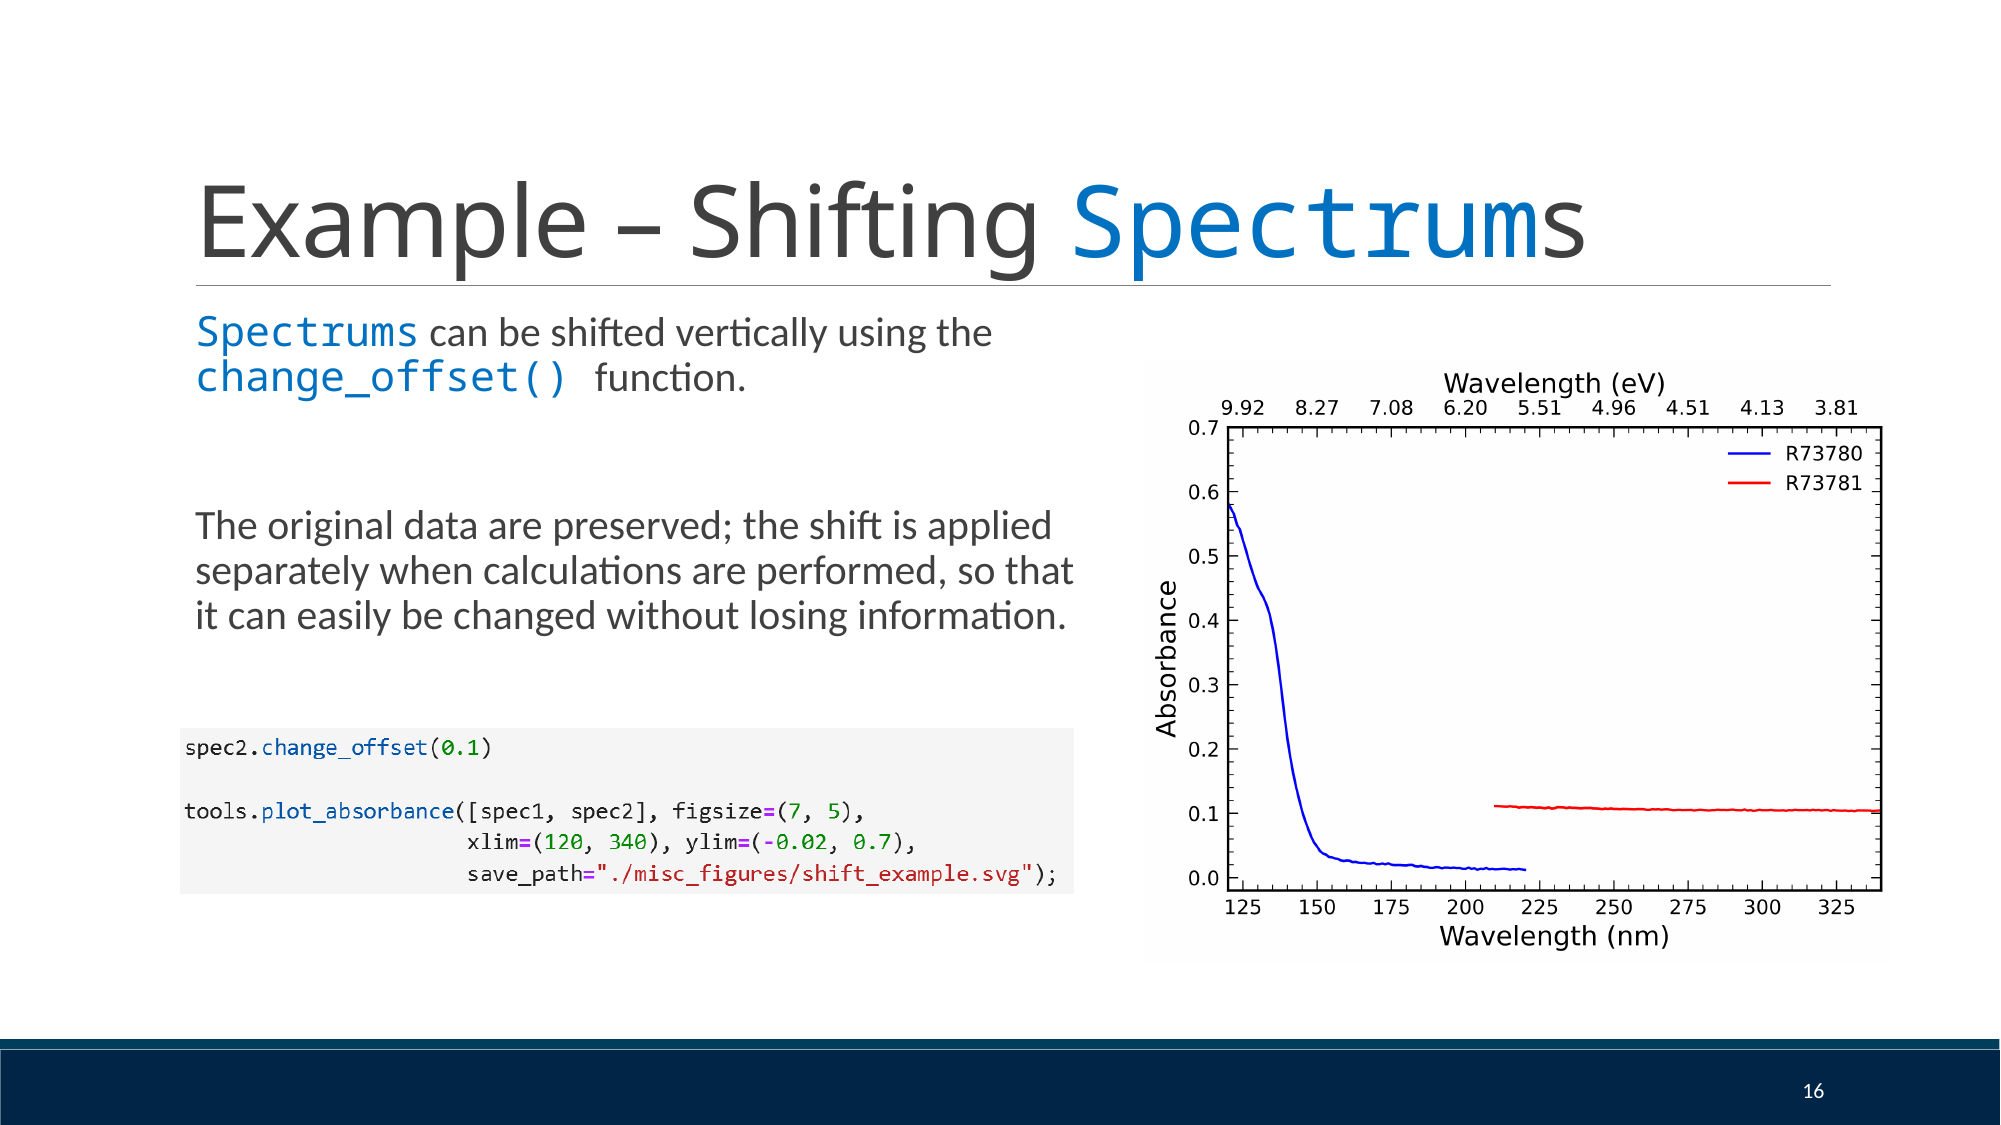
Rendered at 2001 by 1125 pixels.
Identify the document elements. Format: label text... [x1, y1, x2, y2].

list Spectrums can be shifted vertically using the change_offset() function. The original data are preserved; the shift is applied separately when calculations are performed, so that it can easily be changed without losing information. [180, 302, 1089, 963]
title Example – Shifting Spectrums [180, 47, 1830, 285]
slide_number 16 [1624, 1059, 1840, 1120]
picture [1143, 360, 1893, 964]
picture [179, 728, 1074, 894]
